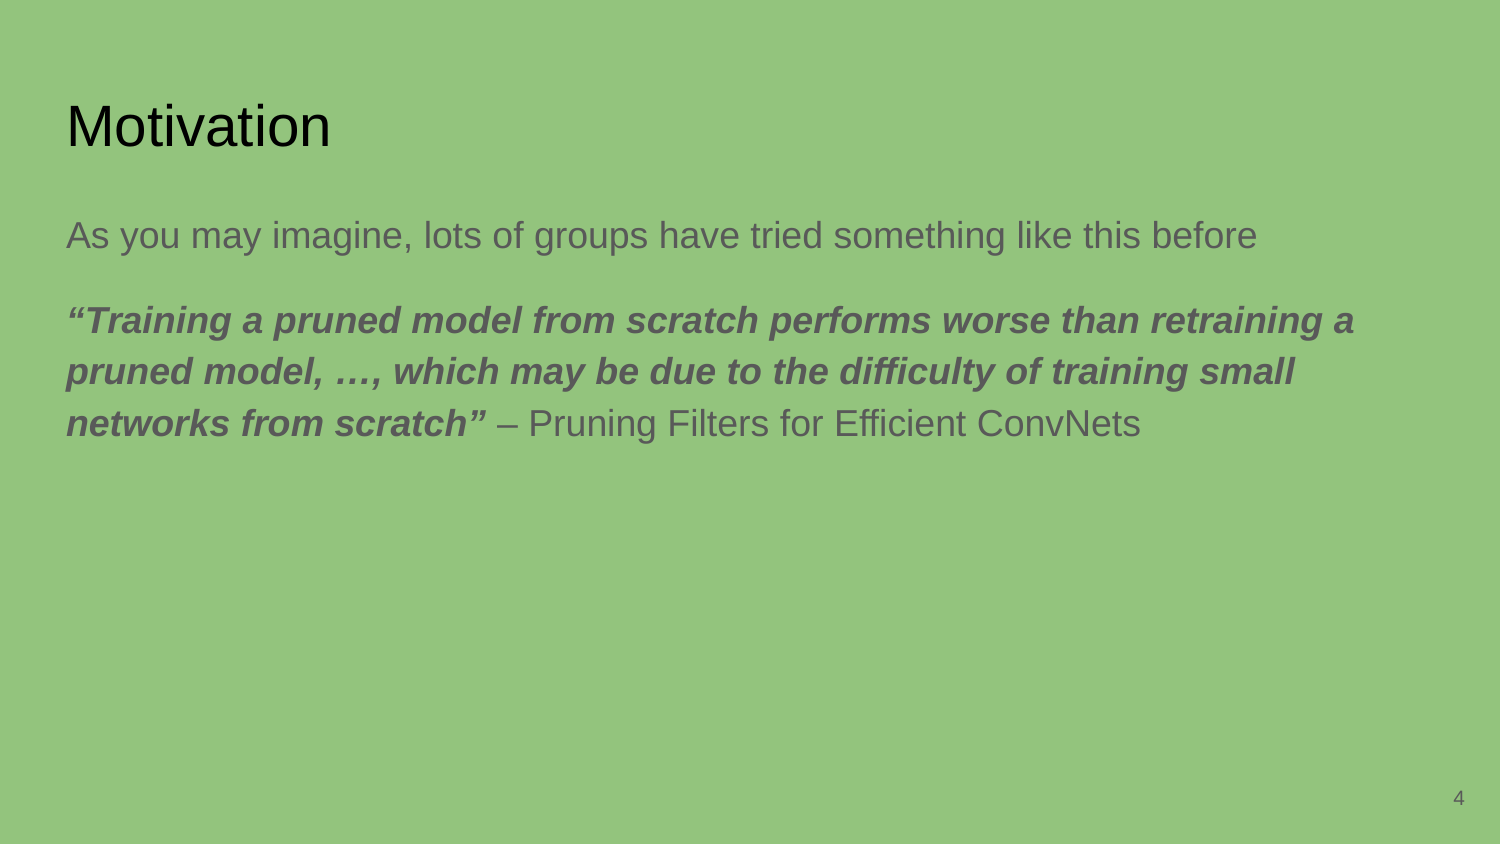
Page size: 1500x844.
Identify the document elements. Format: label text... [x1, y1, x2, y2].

list As you may imagine, lots of groups have tried something like this before “Training a pruned model from scratch performs worse than retraining a pruned model, …, which may be due to the difficulty of training small networks from scratch” – Pruning Filters for Efficient ConvNets [51, 189, 1449, 750]
slide_number 4 [1389, 764, 1480, 830]
title Motivation [51, 72, 1449, 167]
